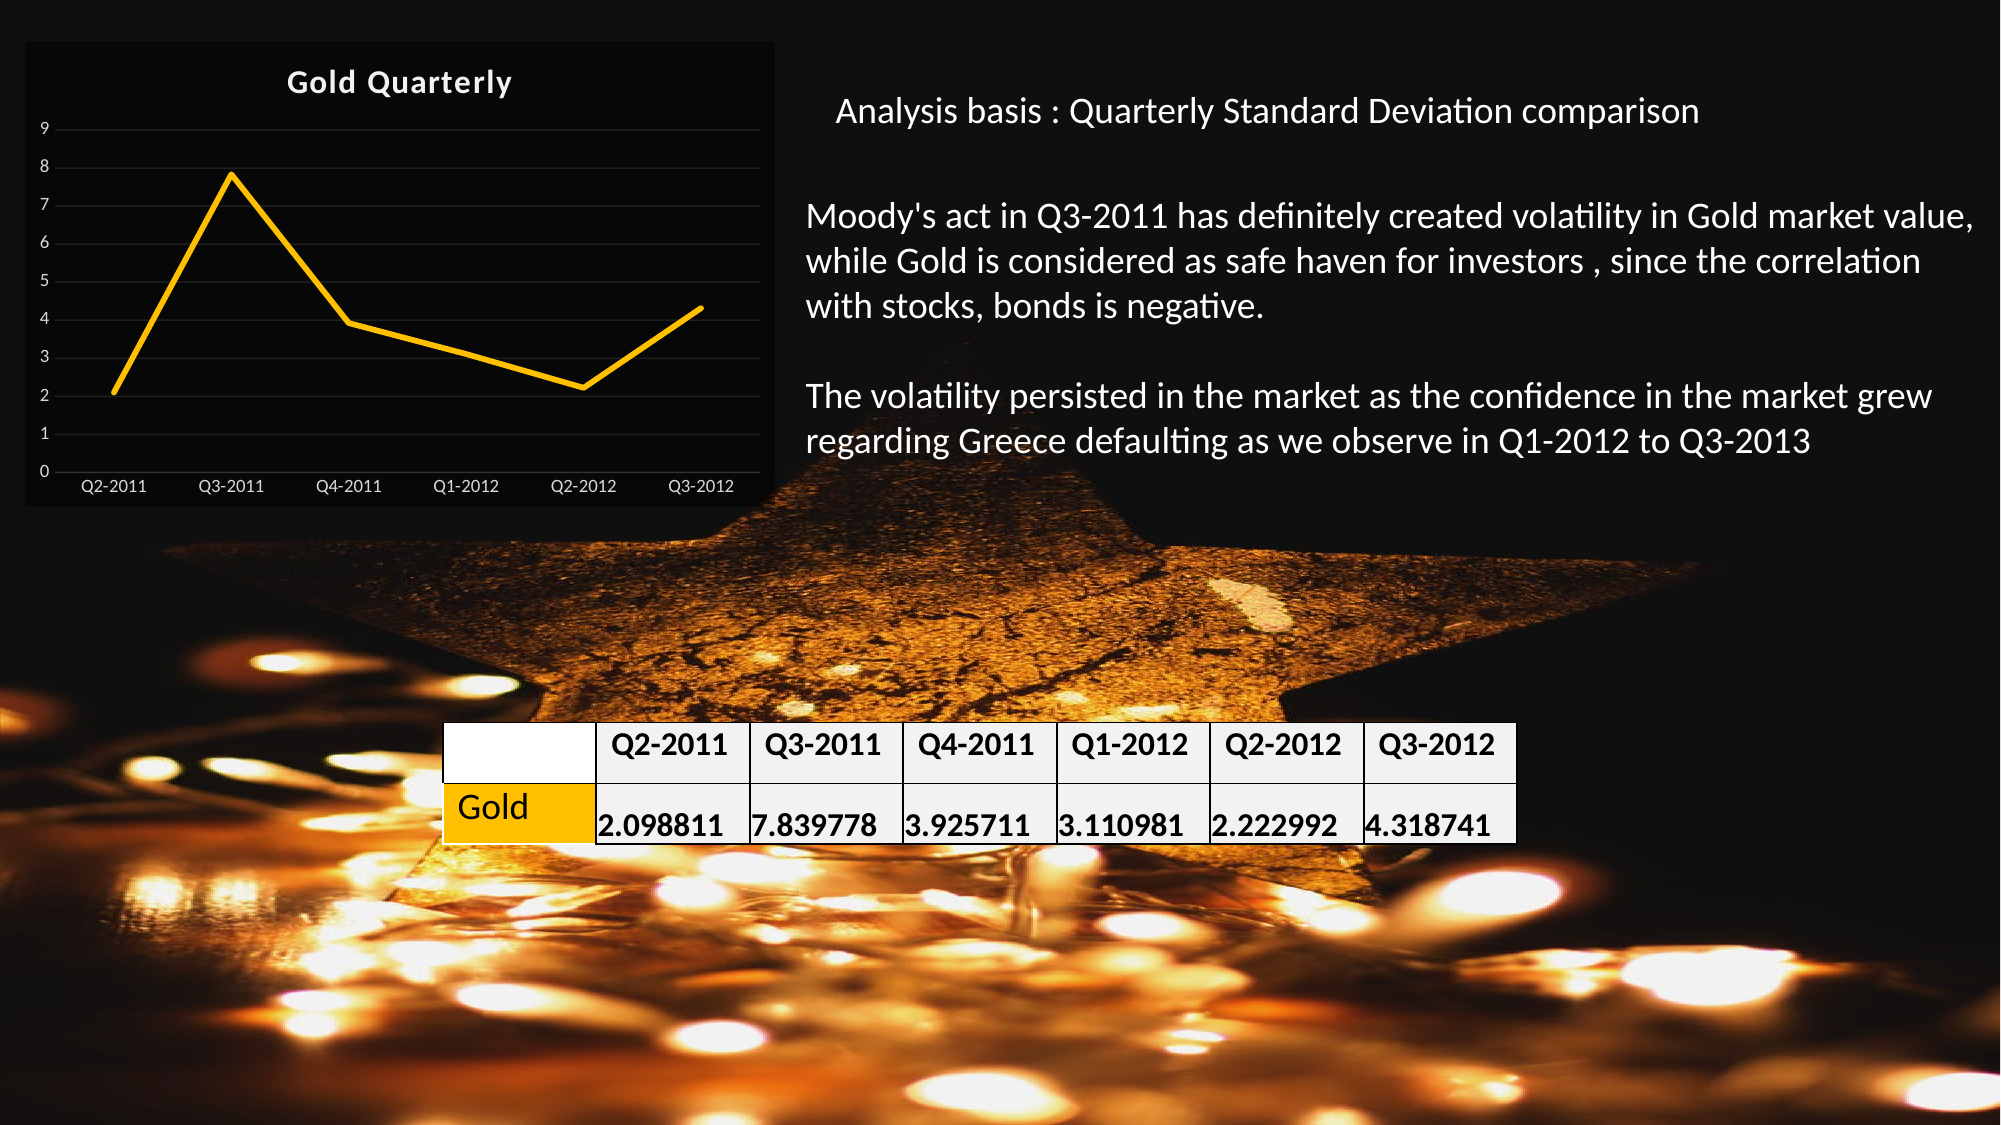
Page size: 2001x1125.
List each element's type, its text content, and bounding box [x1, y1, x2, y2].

table_header [444, 723, 595, 783]
text_box Analysis basis : Quarterly Standard Deviation comparison [820, 79, 1717, 139]
table_header Q3-2011 [751, 723, 902, 783]
table_header Q3-2012 [1365, 723, 1516, 783]
table_cell 3.110981 [1058, 784, 1209, 843]
text_box Moody's act in Q3-2011 has definitely created volatility in Gold market value, while Gold is considered as safe haven for investors , since the correlation with stocks, bonds is negative. The volatility persisted in the market as the confidence in the market grew regarding Greece defaulting as we observe in Q1-2012 to Q3-2013 [790, 183, 2000, 469]
table_cell 2.222992 [1211, 784, 1363, 843]
chart [24, 41, 775, 507]
table_header Q2-2011 [597, 723, 749, 783]
table_cell 2.098811 [597, 784, 749, 843]
table_header Q2-2012 [1211, 723, 1363, 783]
table_cell 3.925711 [904, 784, 1056, 843]
table_cell Gold [444, 784, 595, 843]
table_cell 7.839778 [751, 784, 902, 843]
picture [0, 0, 2001, 1125]
table_header Q1-2012 [1058, 723, 1209, 783]
table_header Q4-2011 [904, 723, 1056, 783]
table_cell 4.318741 [1365, 784, 1516, 843]
